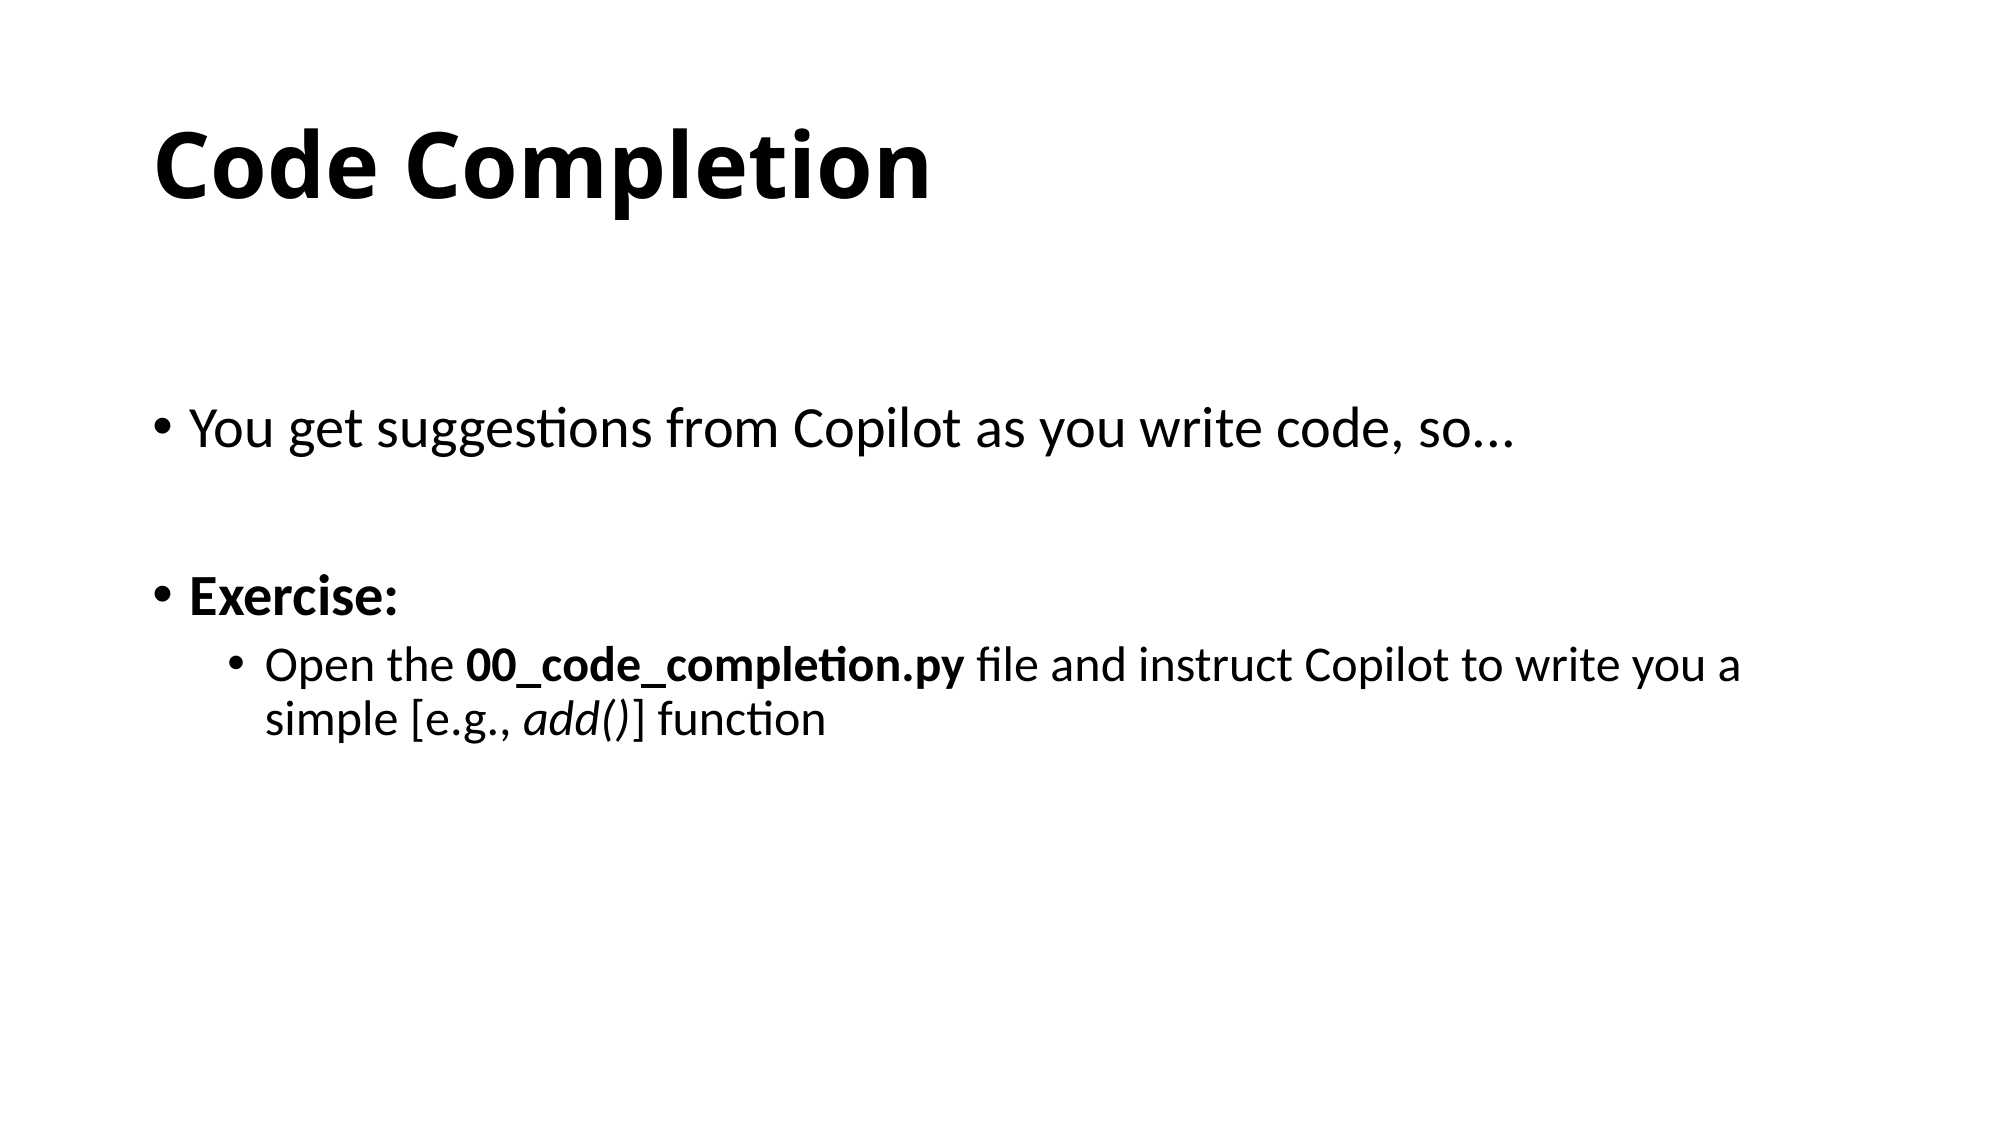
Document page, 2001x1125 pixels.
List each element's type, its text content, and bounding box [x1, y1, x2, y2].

list You get suggestions from Copilot as you write code, so... Exercise: Open the 00_code_completion.py file and instruct Copilot to write you a simple [e.g., add()] function [137, 299, 1863, 1014]
title Code Completion [137, 59, 1863, 278]
